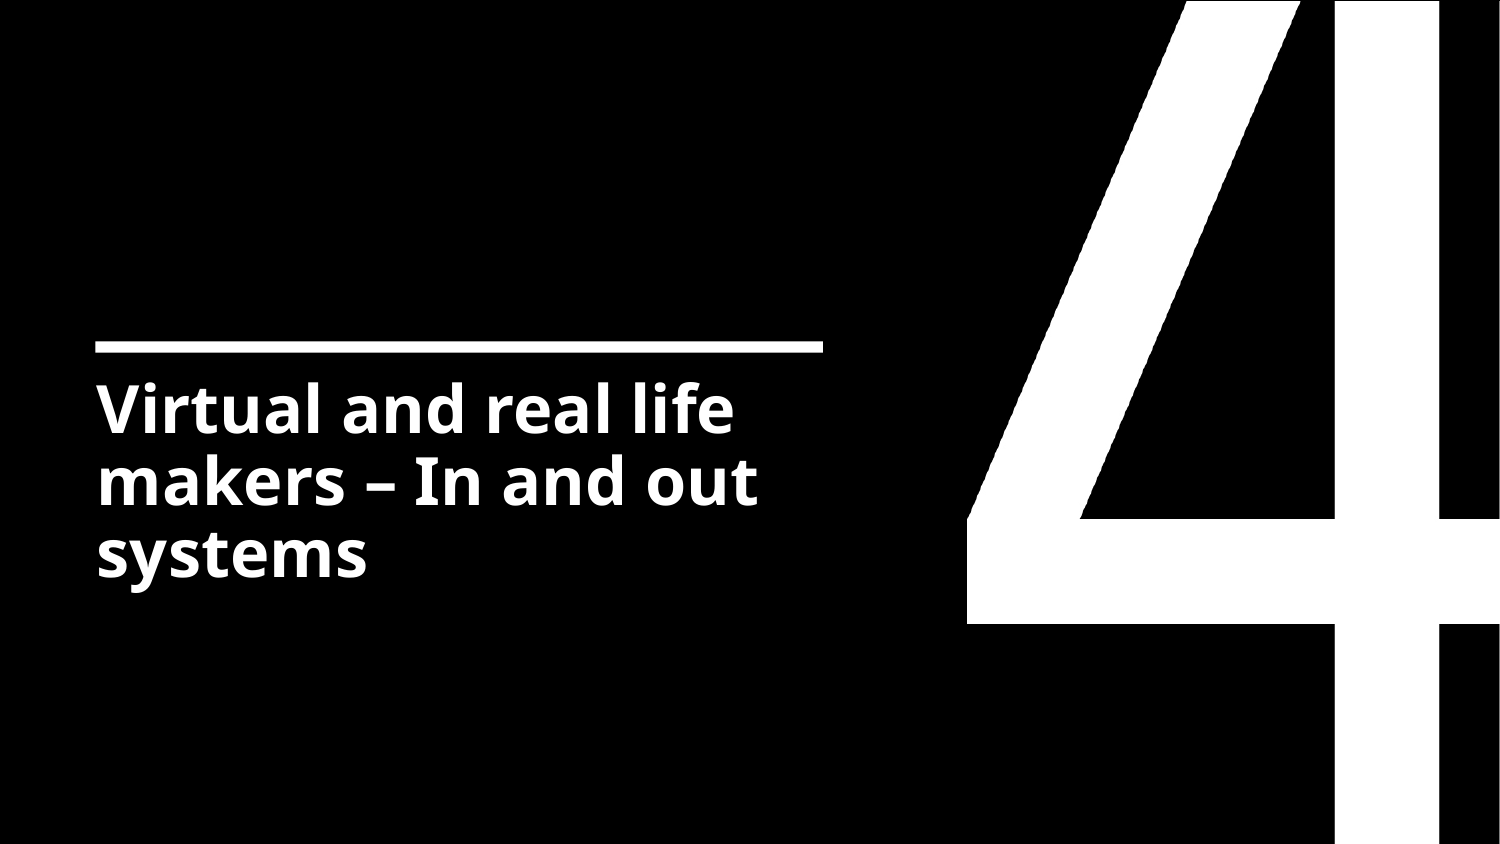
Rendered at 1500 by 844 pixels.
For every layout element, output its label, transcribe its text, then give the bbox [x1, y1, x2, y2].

picture [0, 1, 1500, 844]
title Virtual and real life makers – In and out systems [81, 368, 910, 599]
